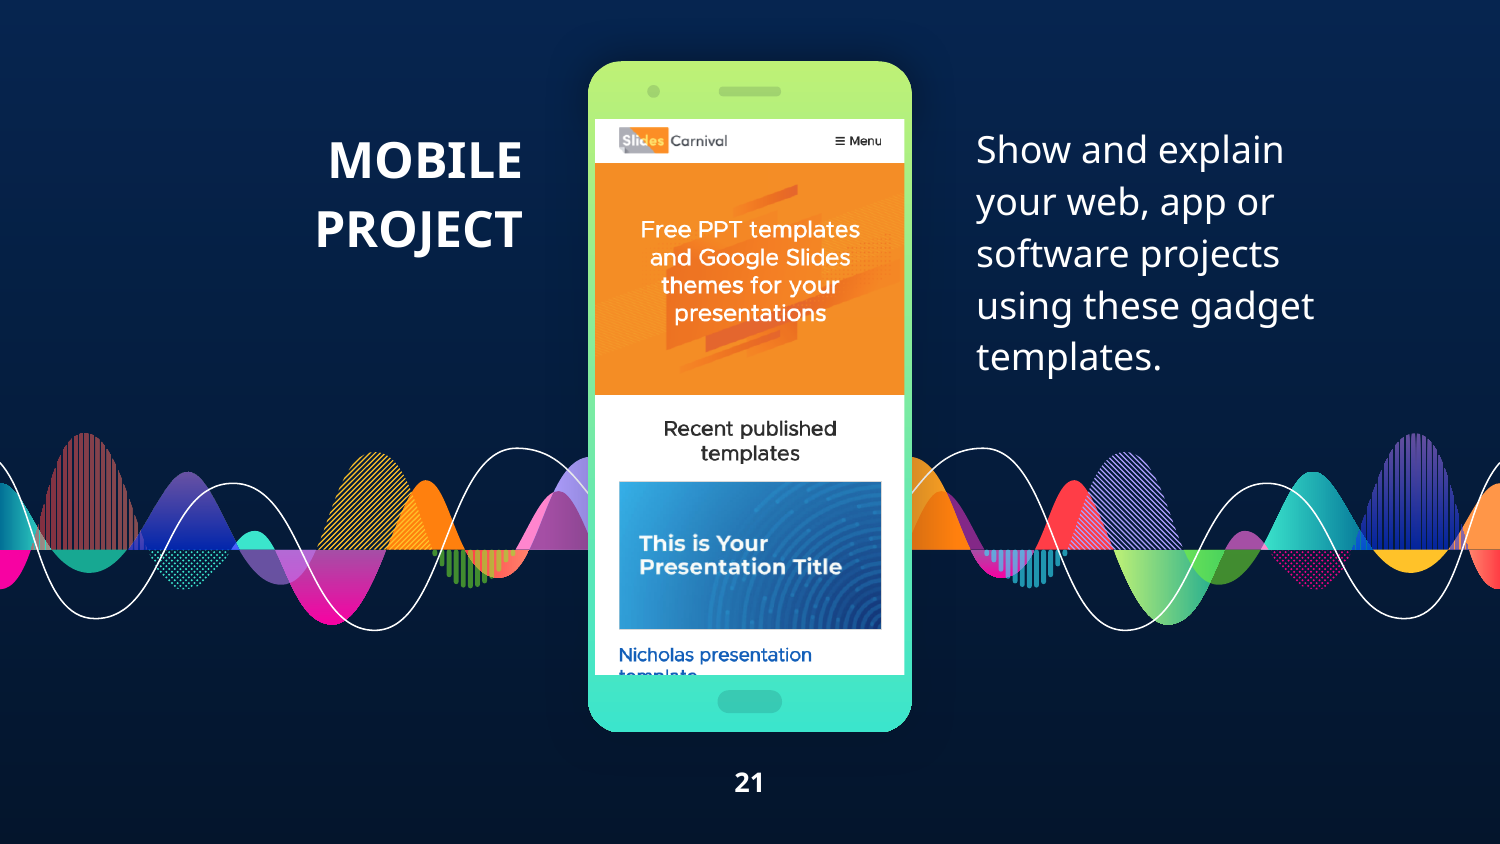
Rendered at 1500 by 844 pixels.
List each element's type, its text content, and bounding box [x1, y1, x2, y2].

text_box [918, 433, 1500, 636]
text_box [0, 433, 582, 636]
slide_number 21 [705, 770, 795, 844]
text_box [587, 60, 912, 733]
list Show and explain your web, app or software projects using these gadget templates. [976, 119, 1360, 431]
picture [594, 119, 905, 675]
list MOBILE PROJECT [140, 119, 524, 431]
